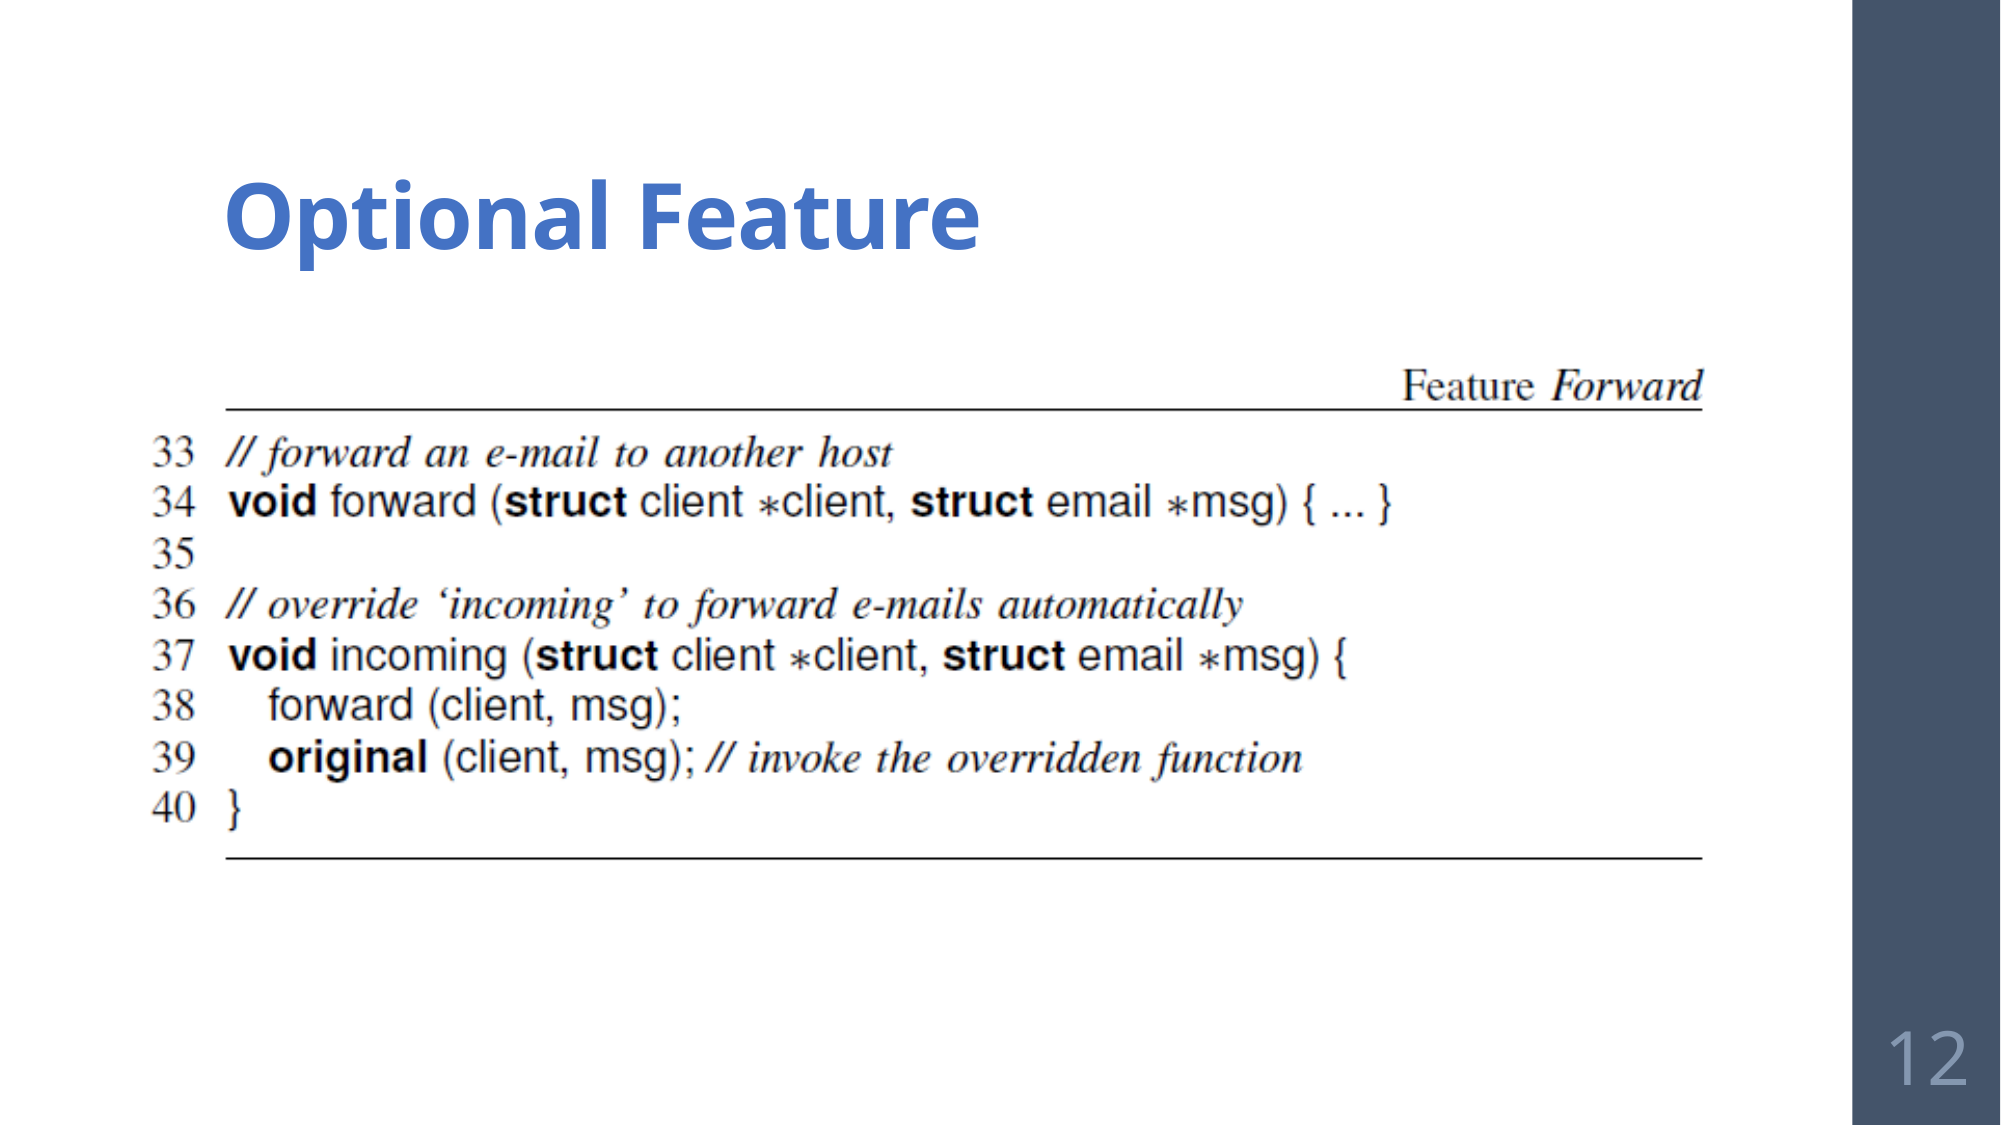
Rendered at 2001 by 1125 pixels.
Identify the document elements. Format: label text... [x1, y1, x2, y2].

slide_number 12 [1852, 1012, 2000, 1110]
picture [137, 350, 1734, 883]
title Optional Feature [206, 43, 1797, 278]
